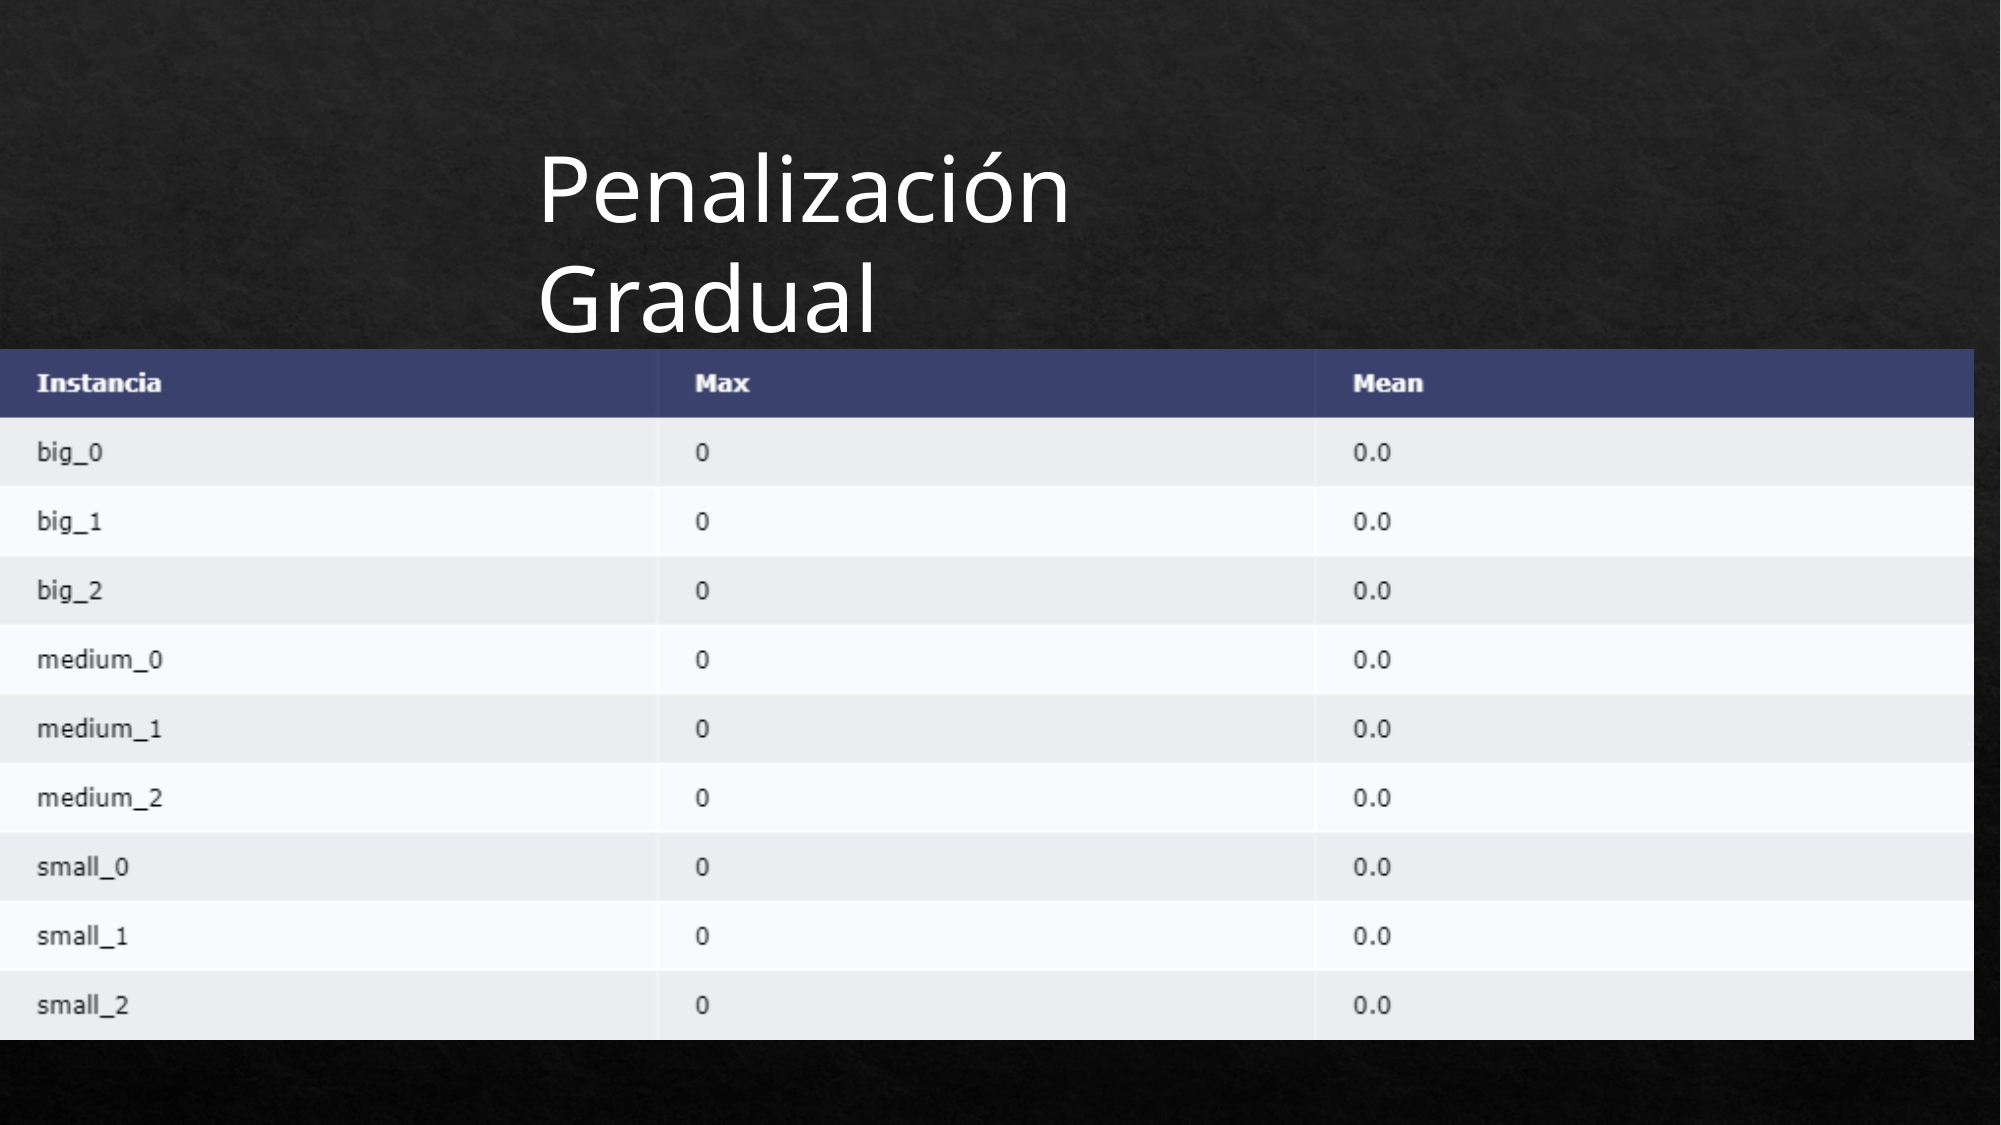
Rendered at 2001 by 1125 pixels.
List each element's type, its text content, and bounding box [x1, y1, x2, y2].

picture [0, 349, 1974, 1040]
text_box Penalización Gradual [521, 123, 1417, 345]
